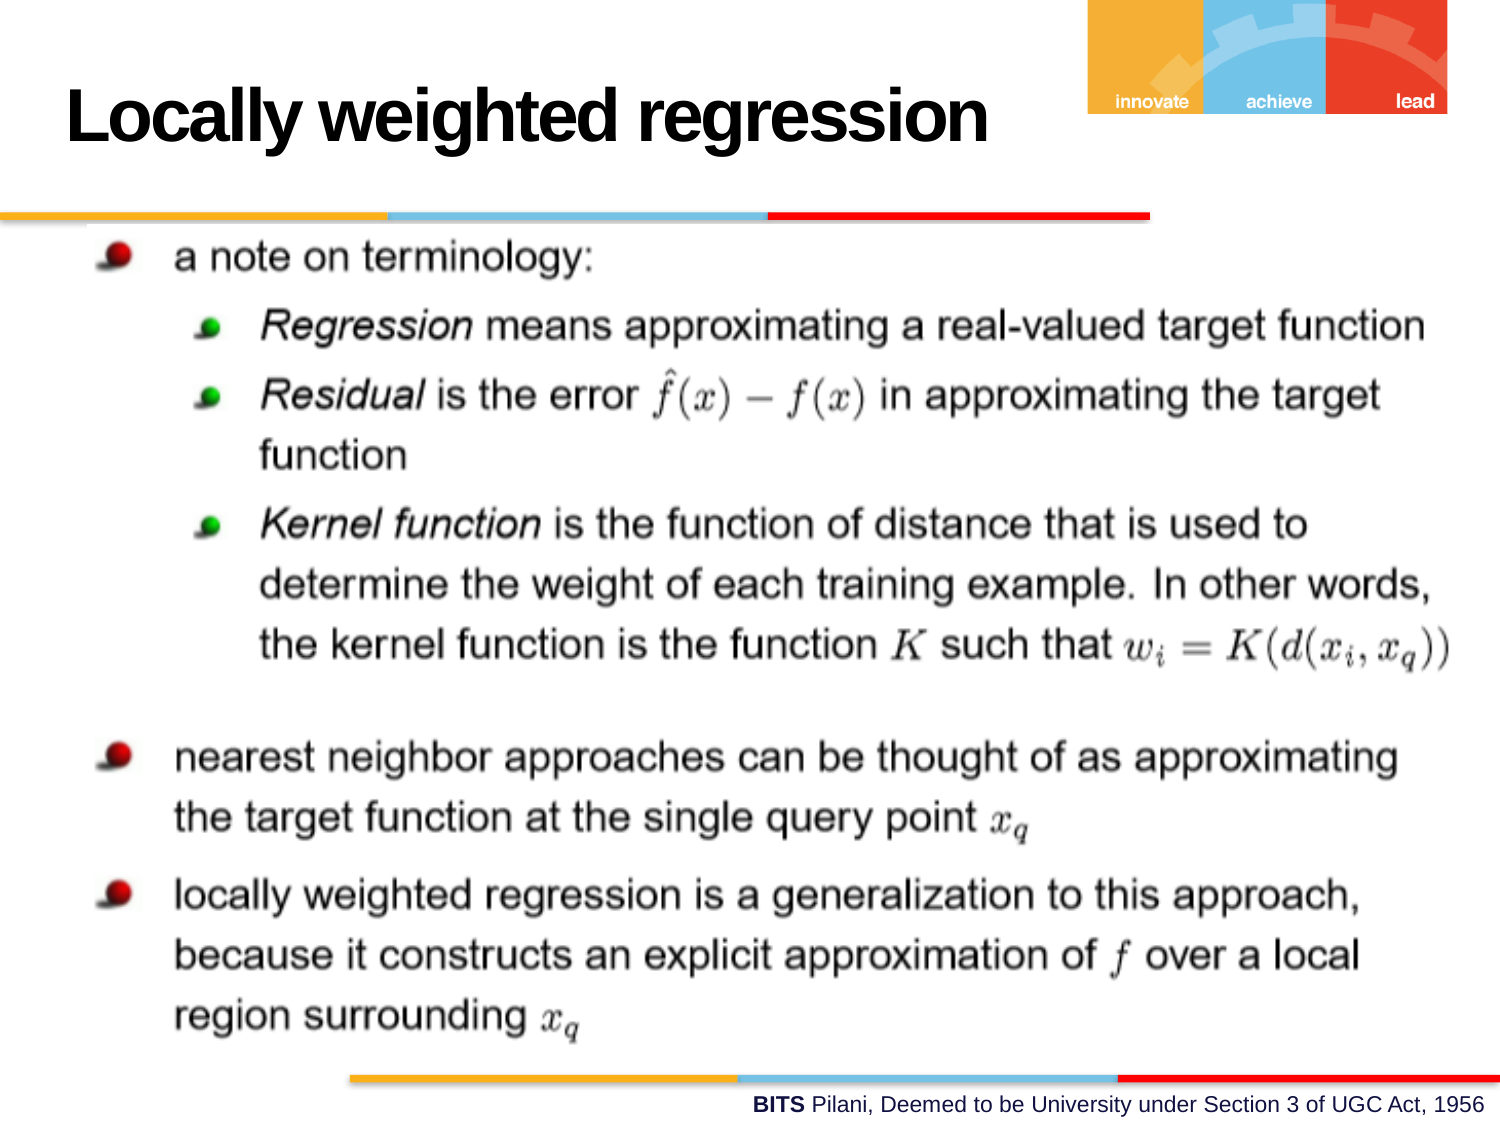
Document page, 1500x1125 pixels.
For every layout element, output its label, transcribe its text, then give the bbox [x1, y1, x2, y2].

picture [1087, 0, 1448, 114]
picture [87, 224, 1464, 1053]
list Locally weighted regression [49, 24, 1088, 213]
